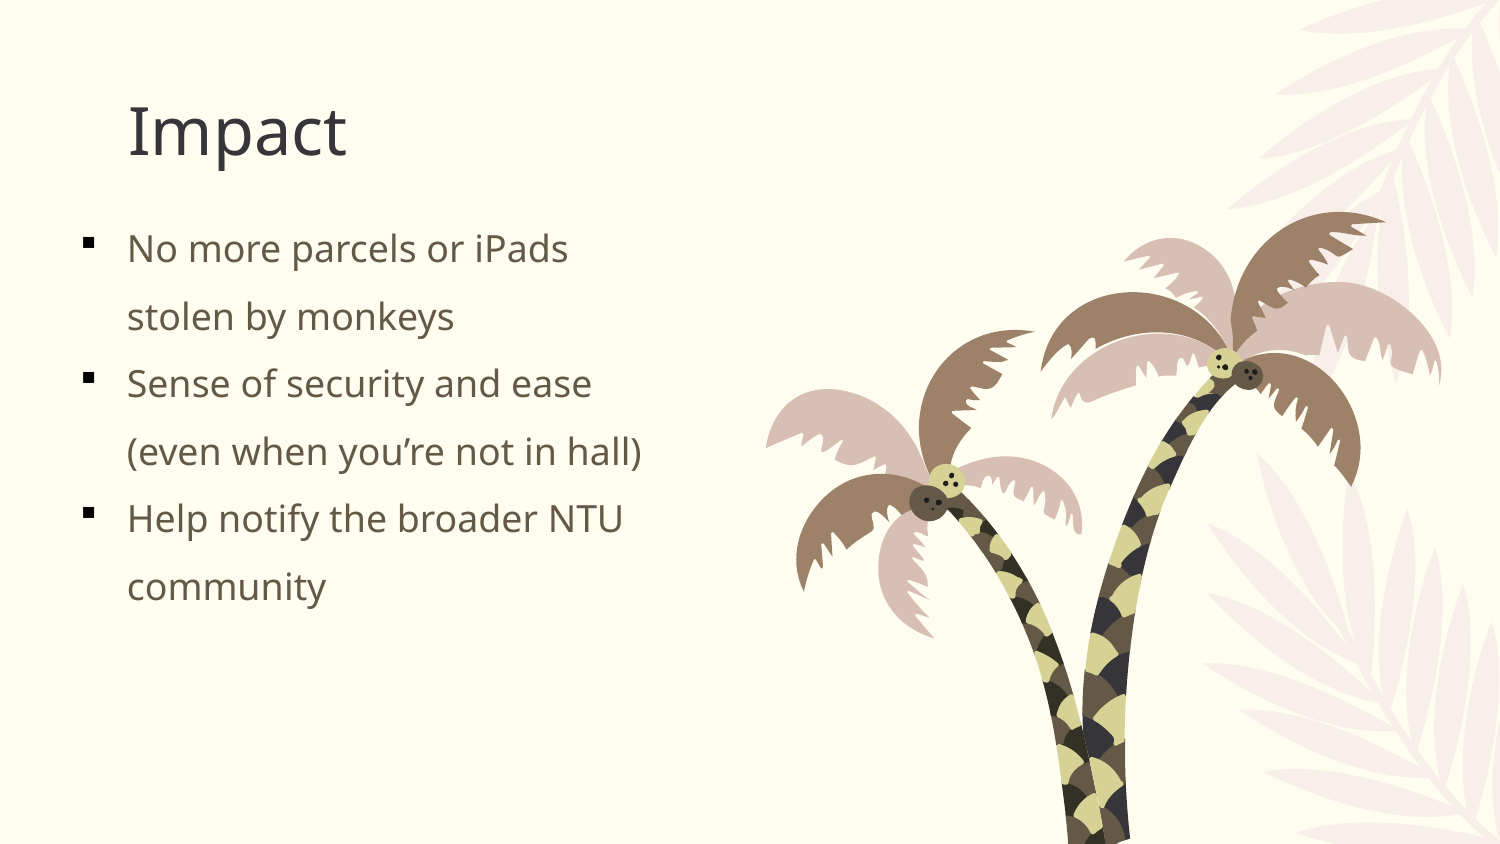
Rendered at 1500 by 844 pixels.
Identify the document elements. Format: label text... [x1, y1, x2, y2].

title Impact [113, 86, 611, 184]
text_box No more parcels or iPads stolen by monkeys Sense of security and ease (even when you’re not in hall) Help notify the broader NTU community [65, 195, 679, 668]
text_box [765, 211, 1454, 844]
